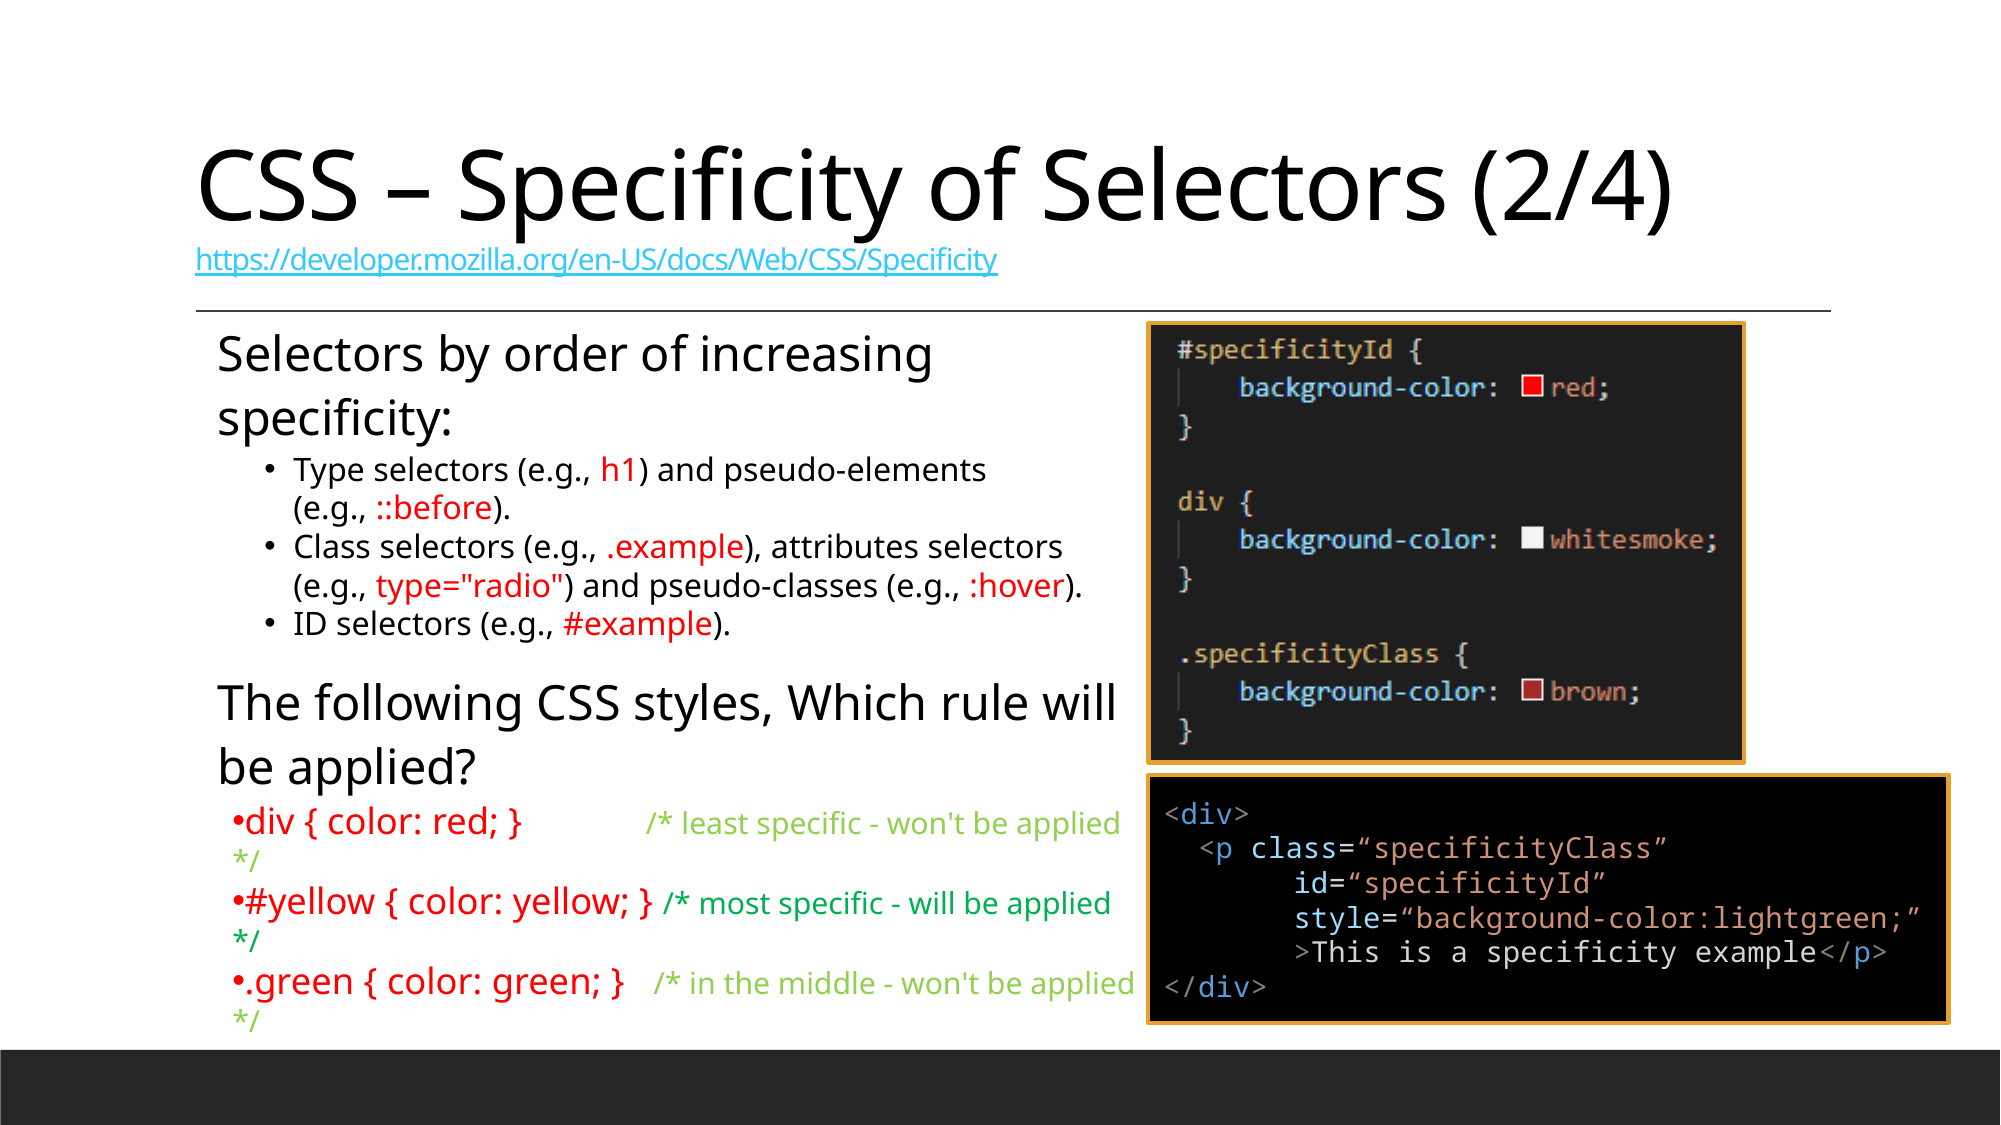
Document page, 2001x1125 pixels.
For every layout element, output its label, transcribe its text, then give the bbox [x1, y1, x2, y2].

title CSS – Specificity of Selectors (2/4) https://developer.mozilla.org/en-US/docs/Web/CSS/Specificity [180, 47, 1843, 286]
picture [1150, 324, 1743, 761]
list Selectors by order of increasing specificity: Type selectors (e.g., h1) and pseudo-elements (e.g., ::before). Class selectors (e.g., .example), attributes selectors (e.g., type="radio") and pseudo-classes (e.g., :hover). ID selectors (e.g., #example). The following CSS styles, Which rule will be applied? div { color: red; } /* least specific - won't be applied */ #yellow { color: yellow; } /* most specific - will be applied */ .green { color: green; } /* in the middle - won't be applied */ [203, 308, 1141, 1048]
text_box <div> <p class=“specificityClass” id=“specificityId” style=“background-color:lightgreen;” >This is a specificity example</p> </div> [1148, 775, 1949, 1024]
